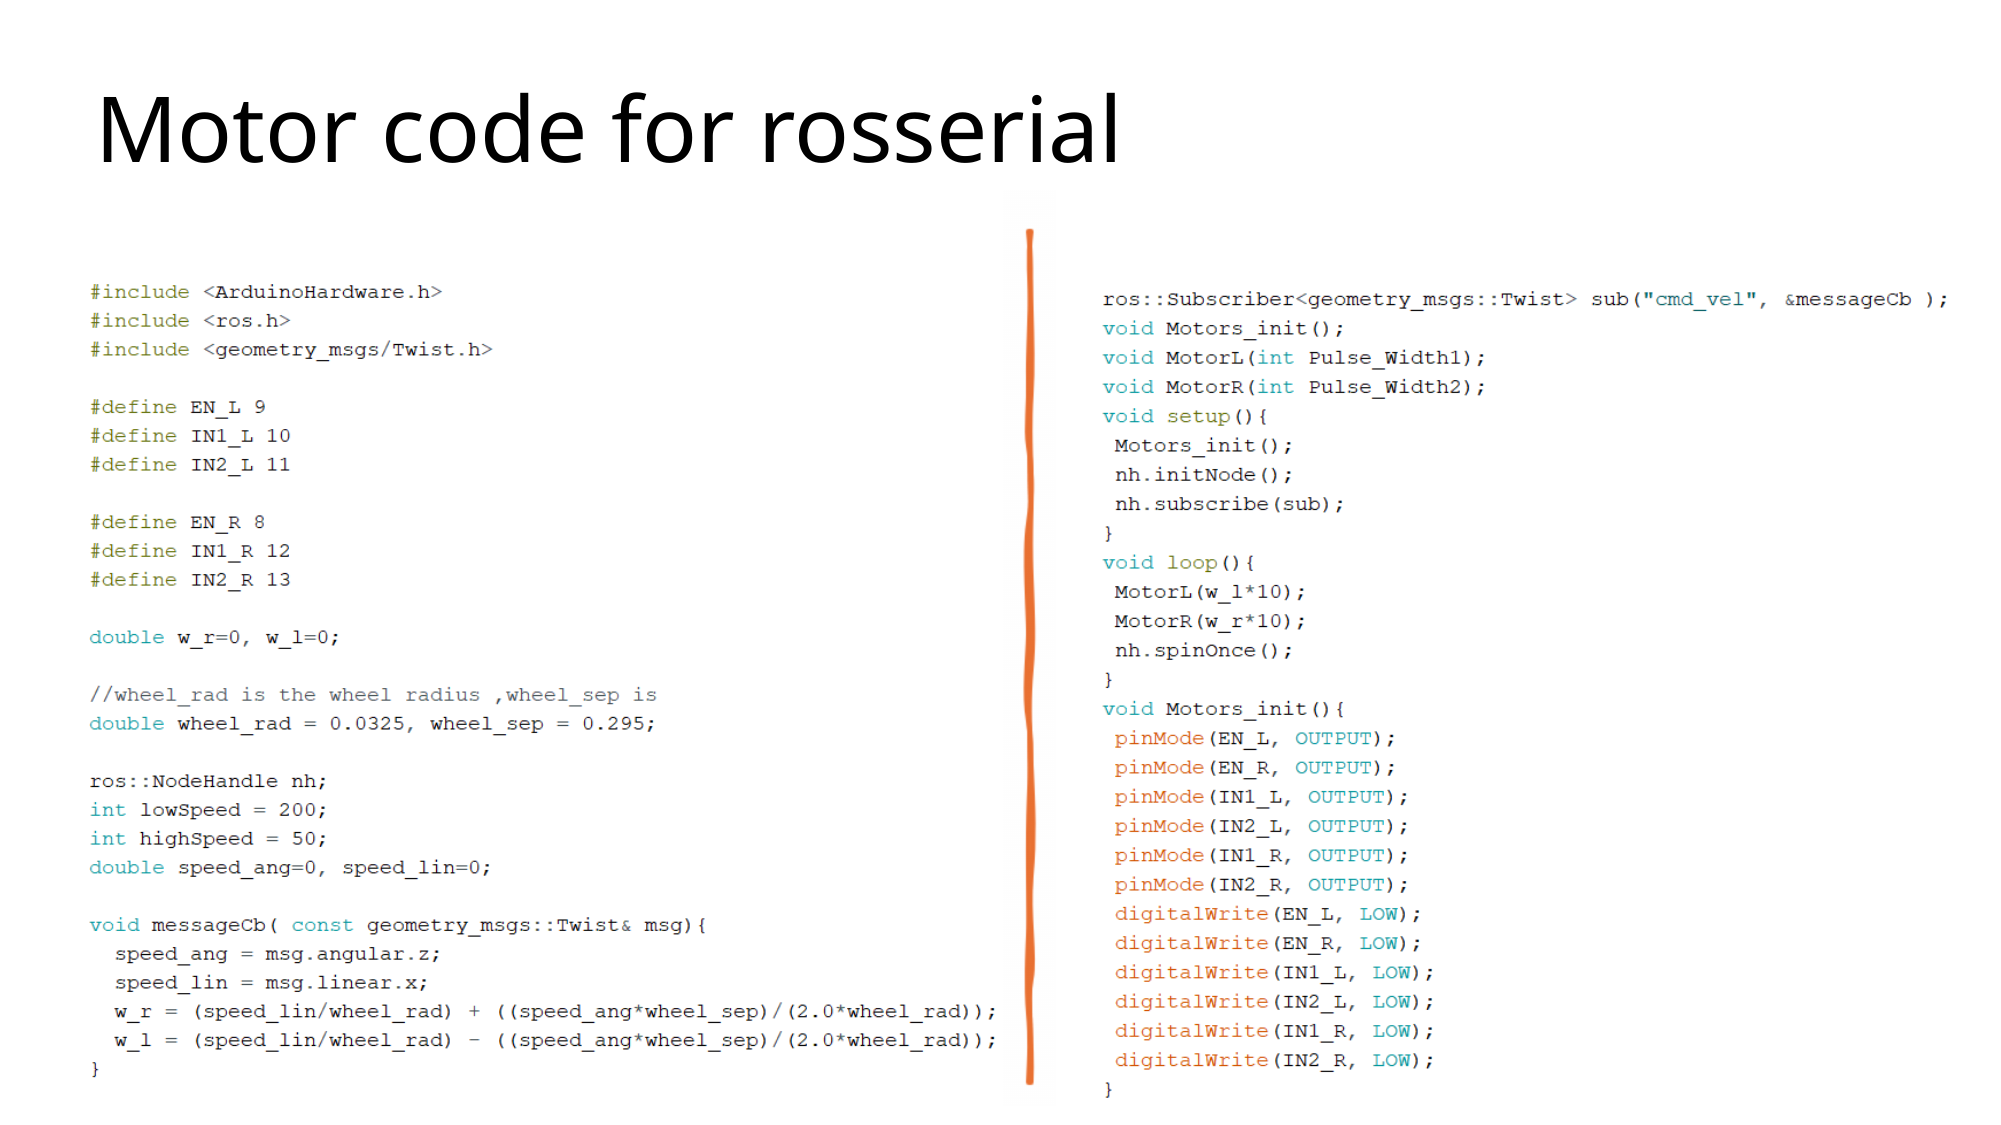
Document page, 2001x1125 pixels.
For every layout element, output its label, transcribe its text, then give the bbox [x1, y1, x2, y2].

title Motor code for rosserial [80, 34, 1238, 233]
picture [79, 191, 1954, 1107]
